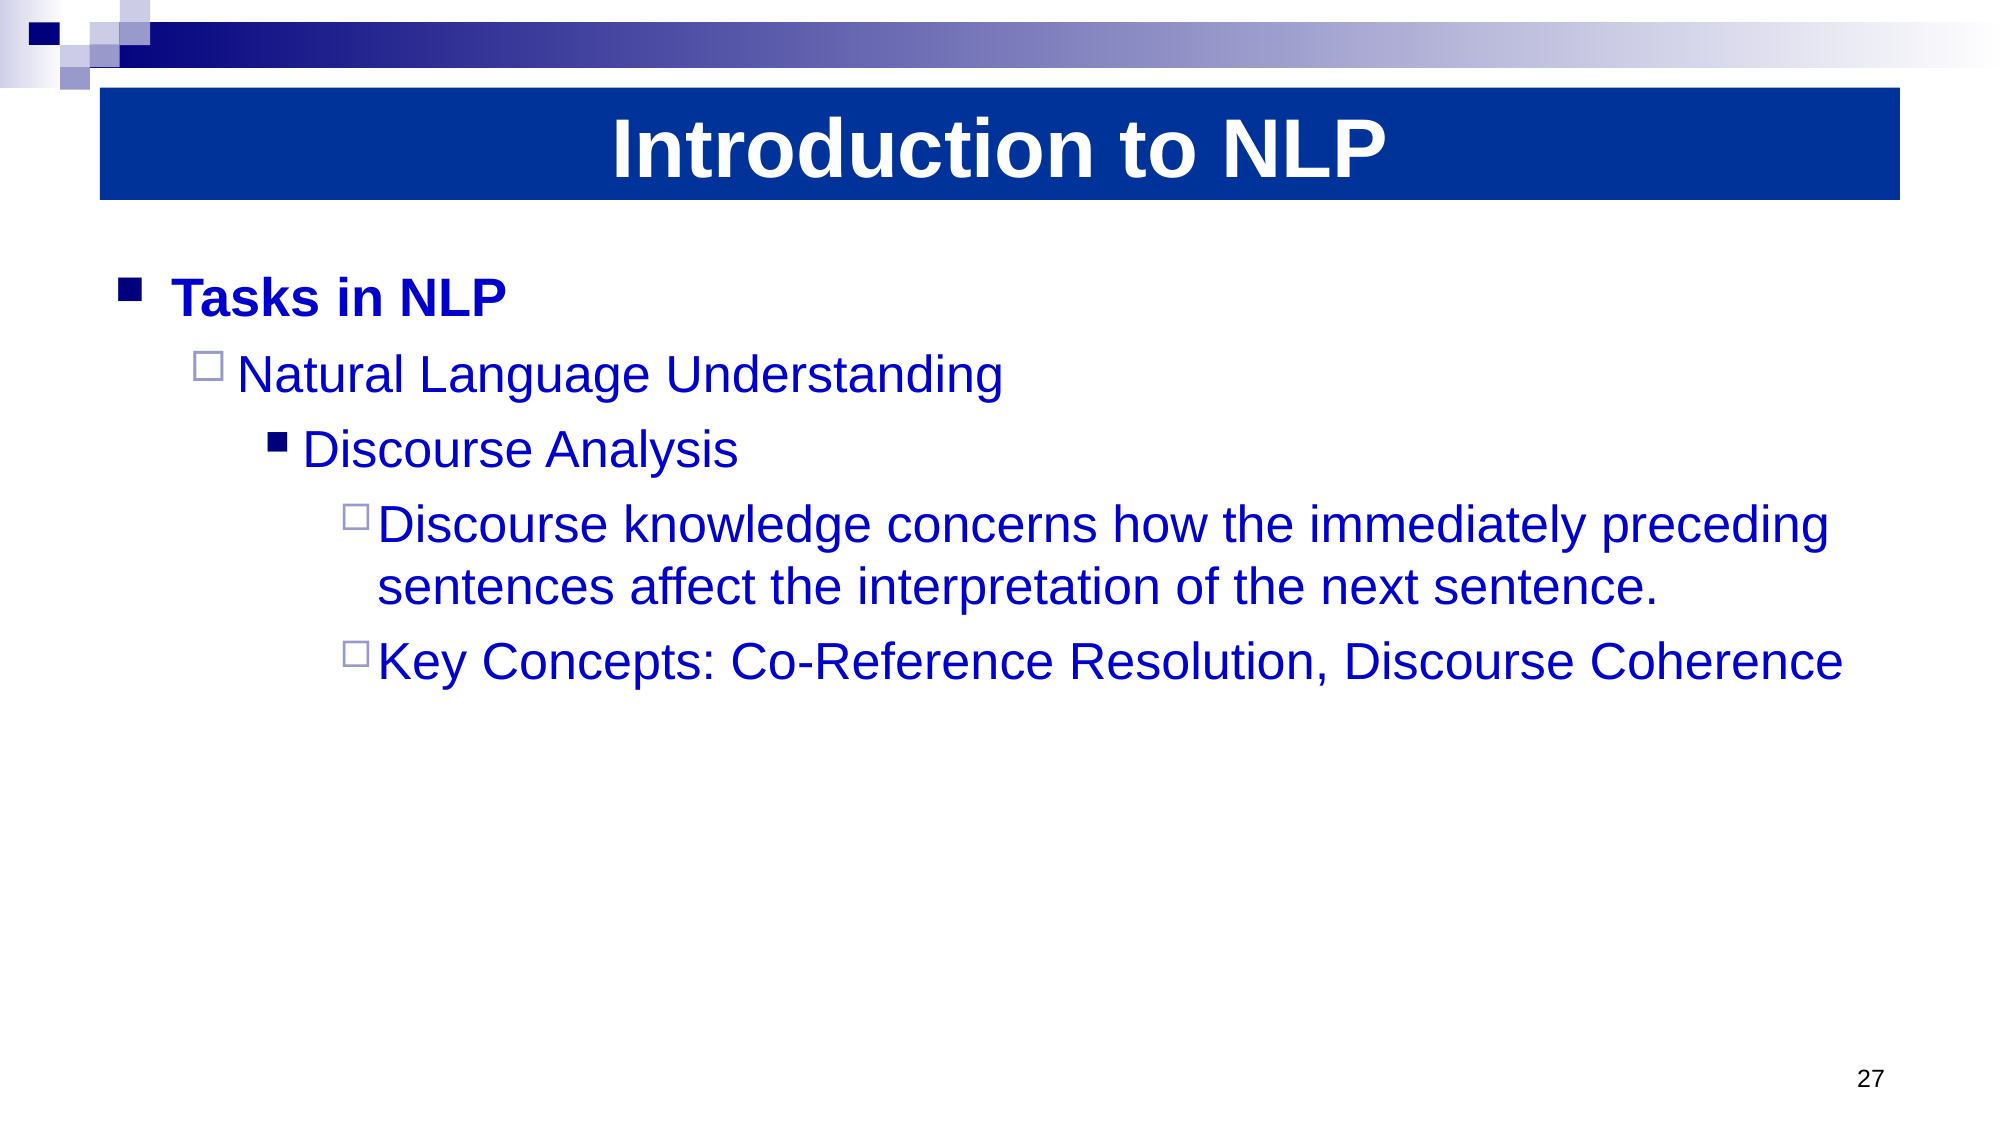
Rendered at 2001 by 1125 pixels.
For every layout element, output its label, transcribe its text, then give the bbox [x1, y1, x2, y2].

slide_number 27 [1666, 1024, 1901, 1101]
title Introduction to NLP [99, 87, 1900, 200]
list Tasks in NLP Natural Language Understanding Discourse Analysis Discourse knowledge concerns how the immediately preceding sentences affect the interpretation of the next sentence. Key Concepts: Co-Reference Resolution, Discourse Coherence [99, 254, 1900, 1055]
